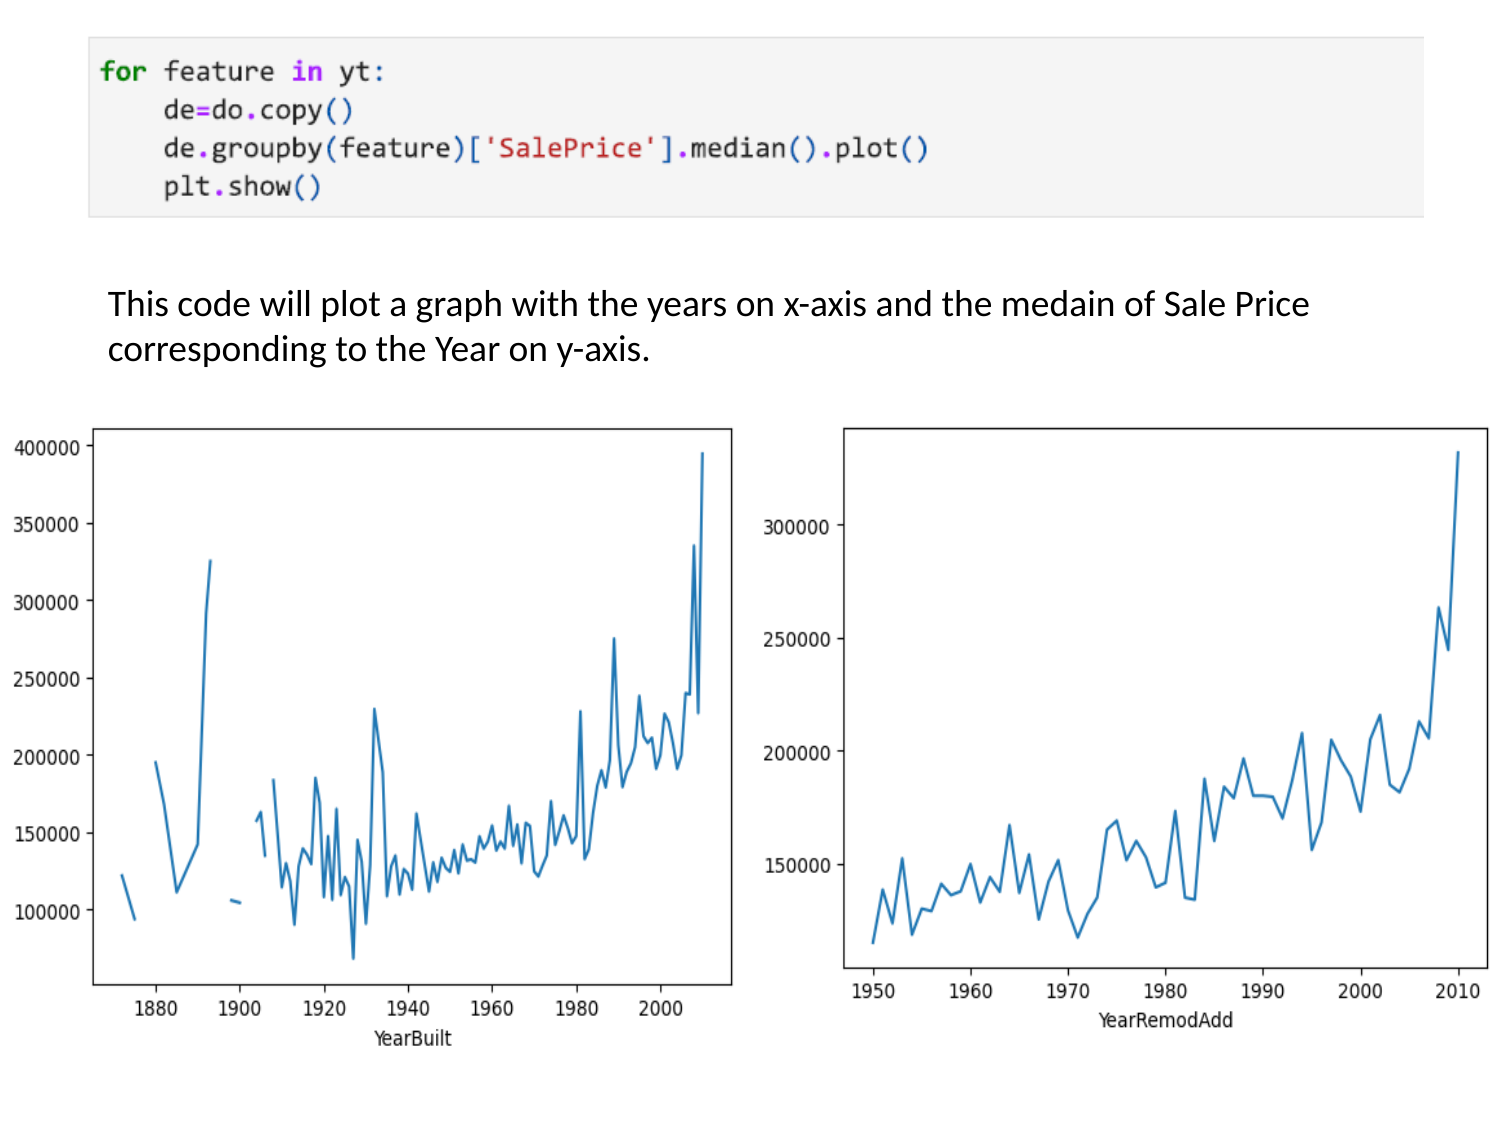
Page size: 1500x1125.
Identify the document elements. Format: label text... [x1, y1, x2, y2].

picture [0, 415, 744, 1064]
text_box This code will plot a graph with the years on x-axis and the medain of Sale Price corresponding to the Year on y-axis. [93, 272, 1424, 377]
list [76, 26, 1424, 229]
picture [749, 415, 1500, 1045]
